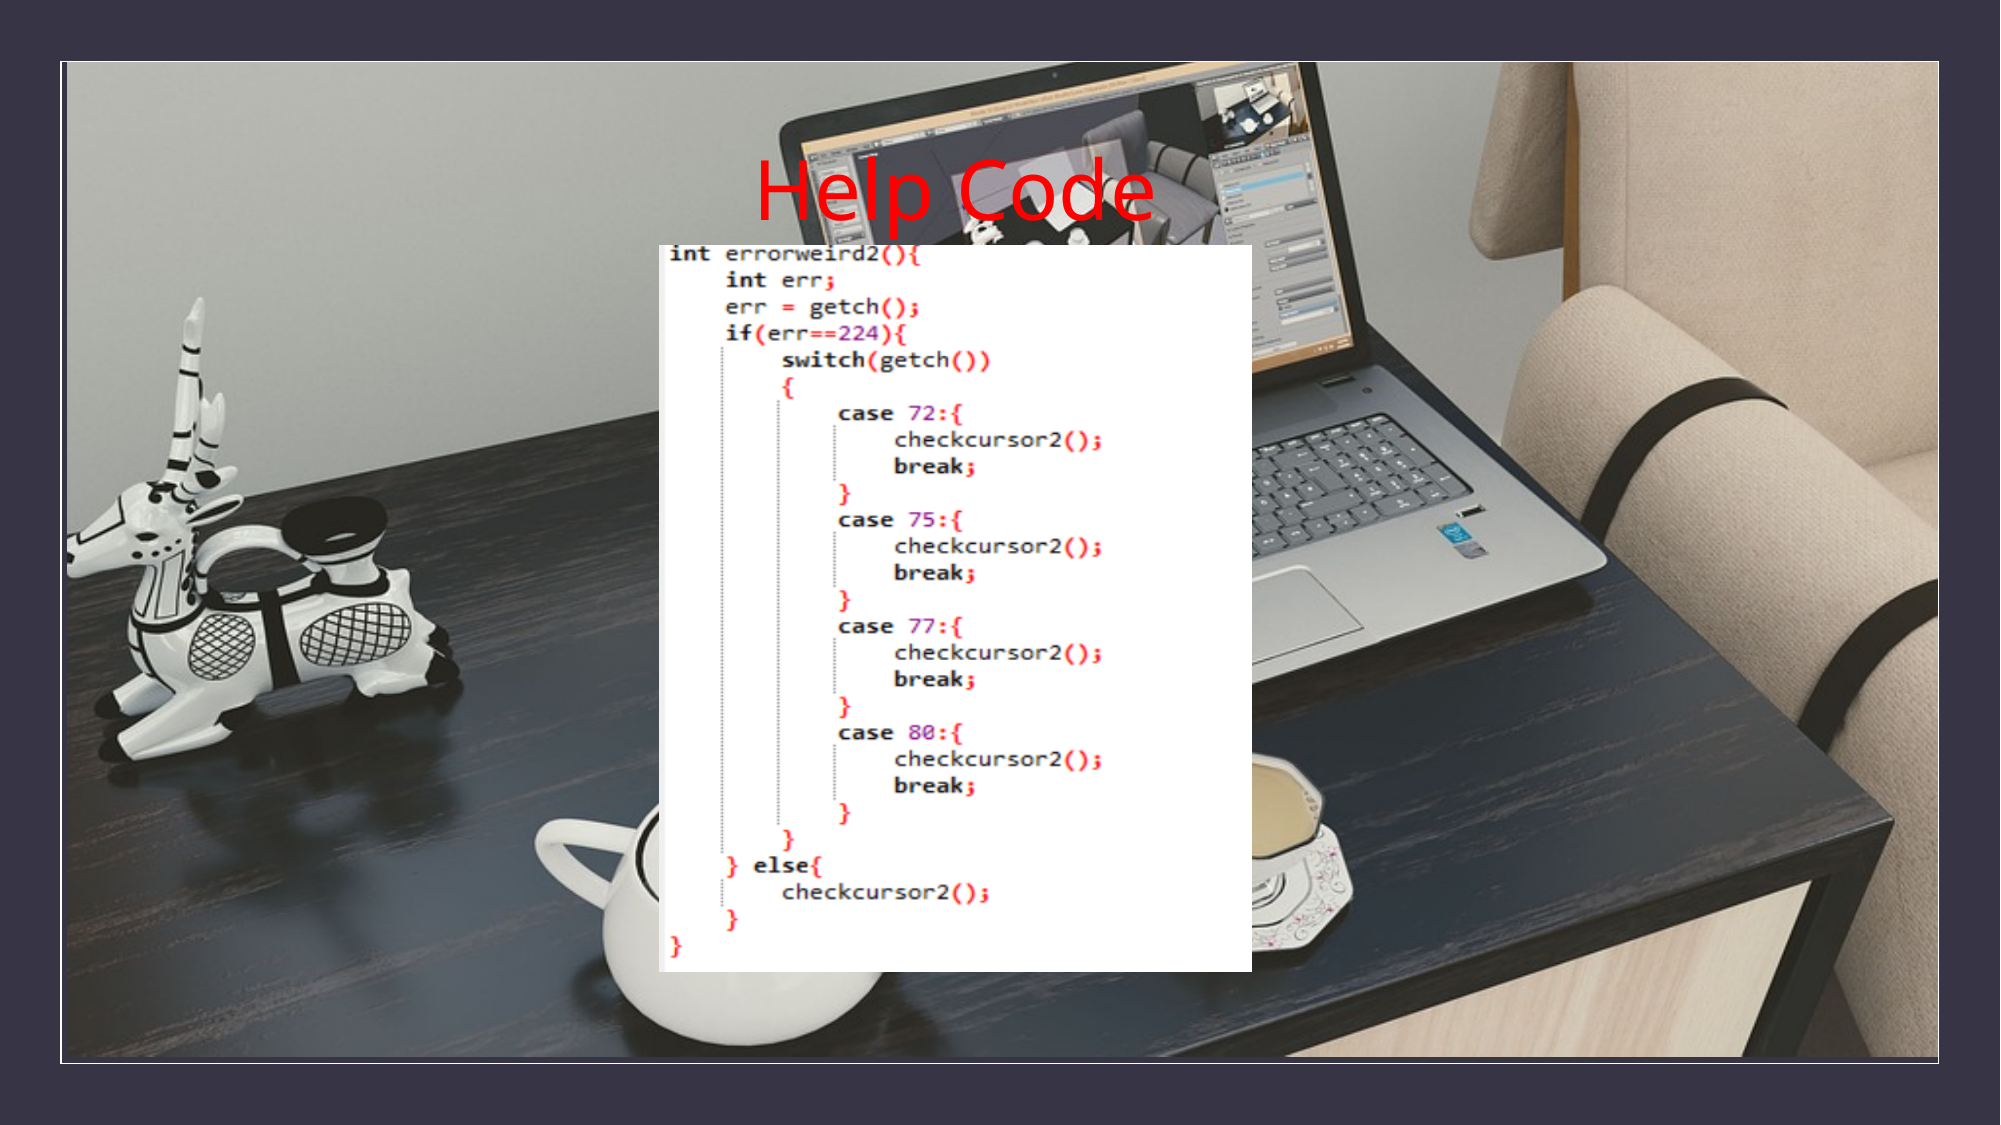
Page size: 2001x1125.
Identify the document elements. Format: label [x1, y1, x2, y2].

picture [658, 245, 1252, 972]
list [67, 62, 1938, 1057]
